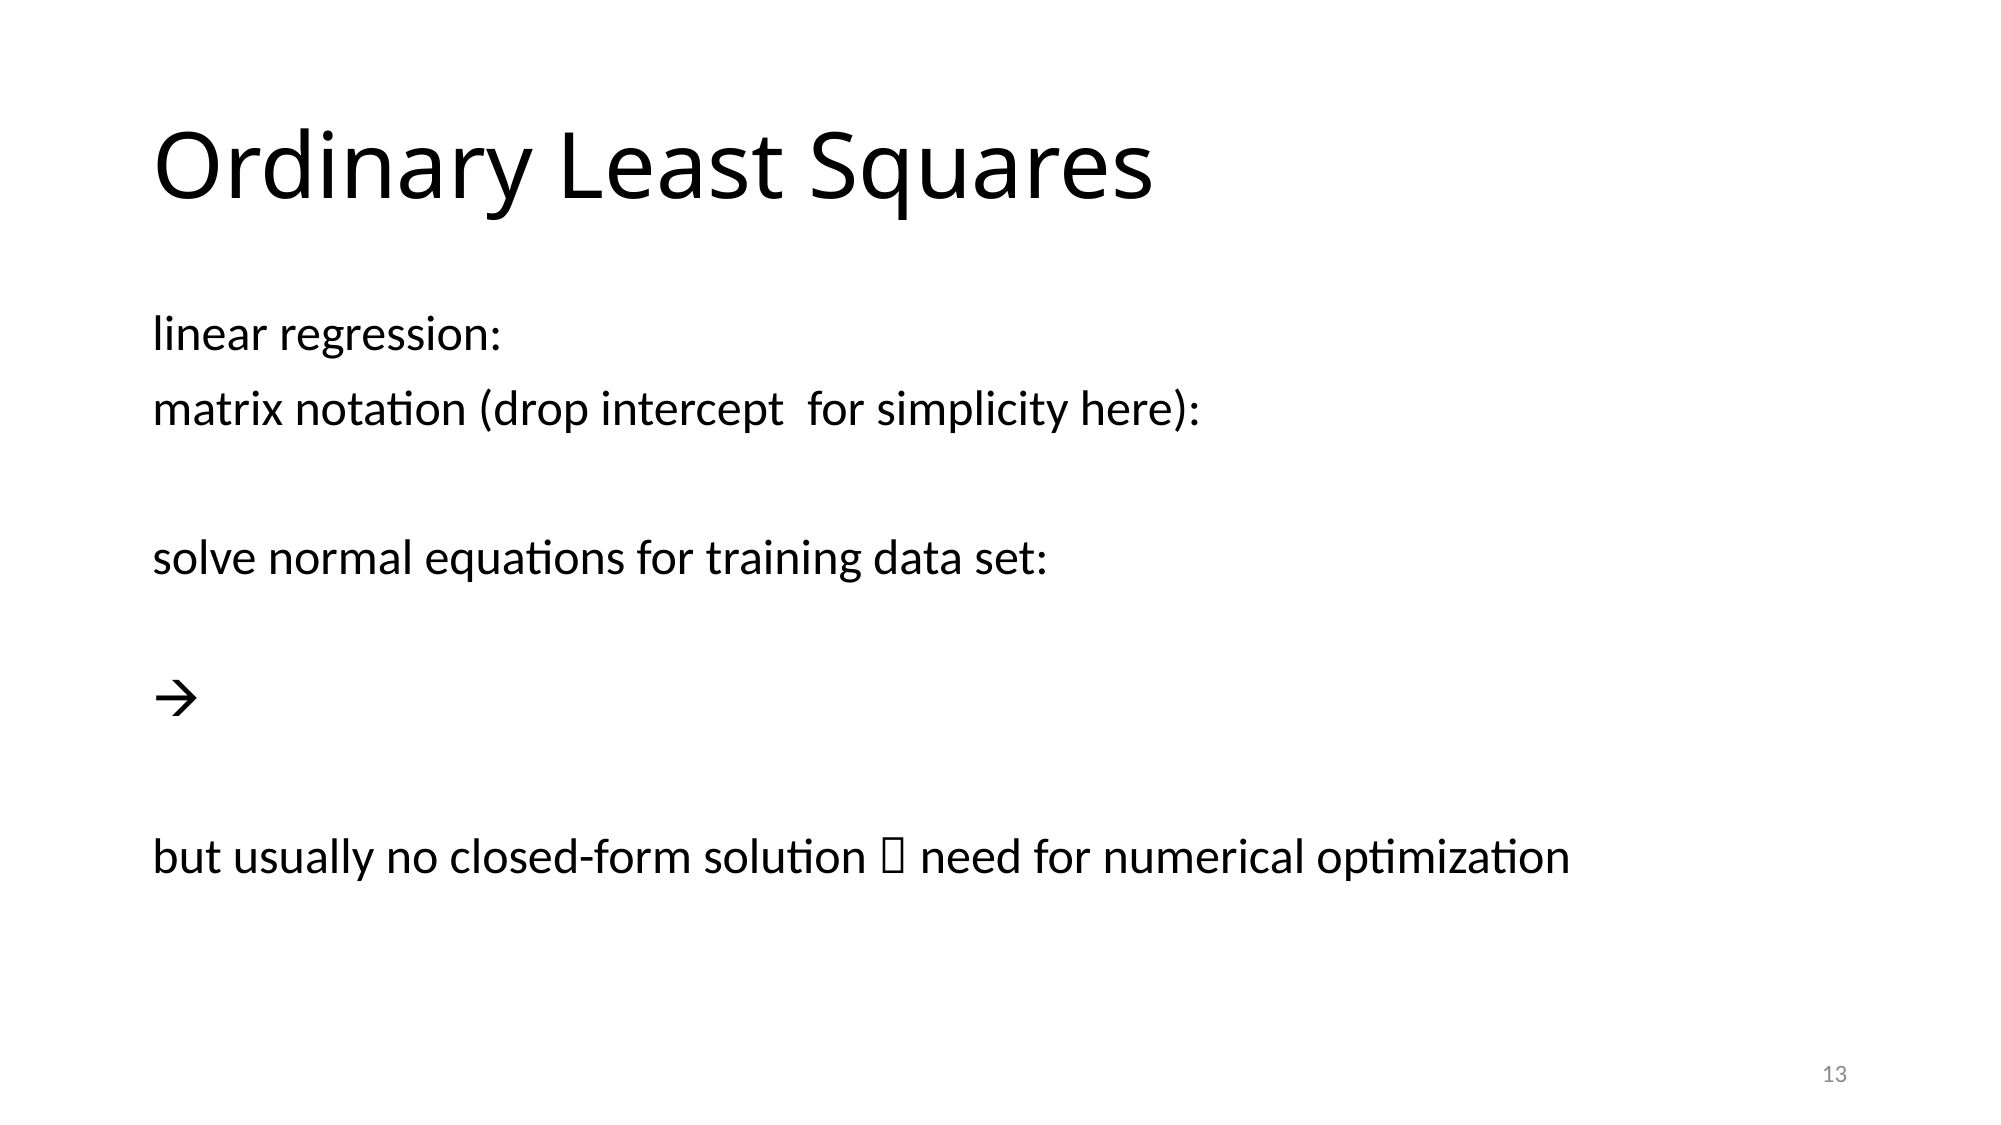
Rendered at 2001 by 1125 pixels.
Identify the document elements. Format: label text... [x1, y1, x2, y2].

title Ordinary Least Squares [137, 59, 1863, 278]
slide_number 13 [1412, 1042, 1863, 1103]
